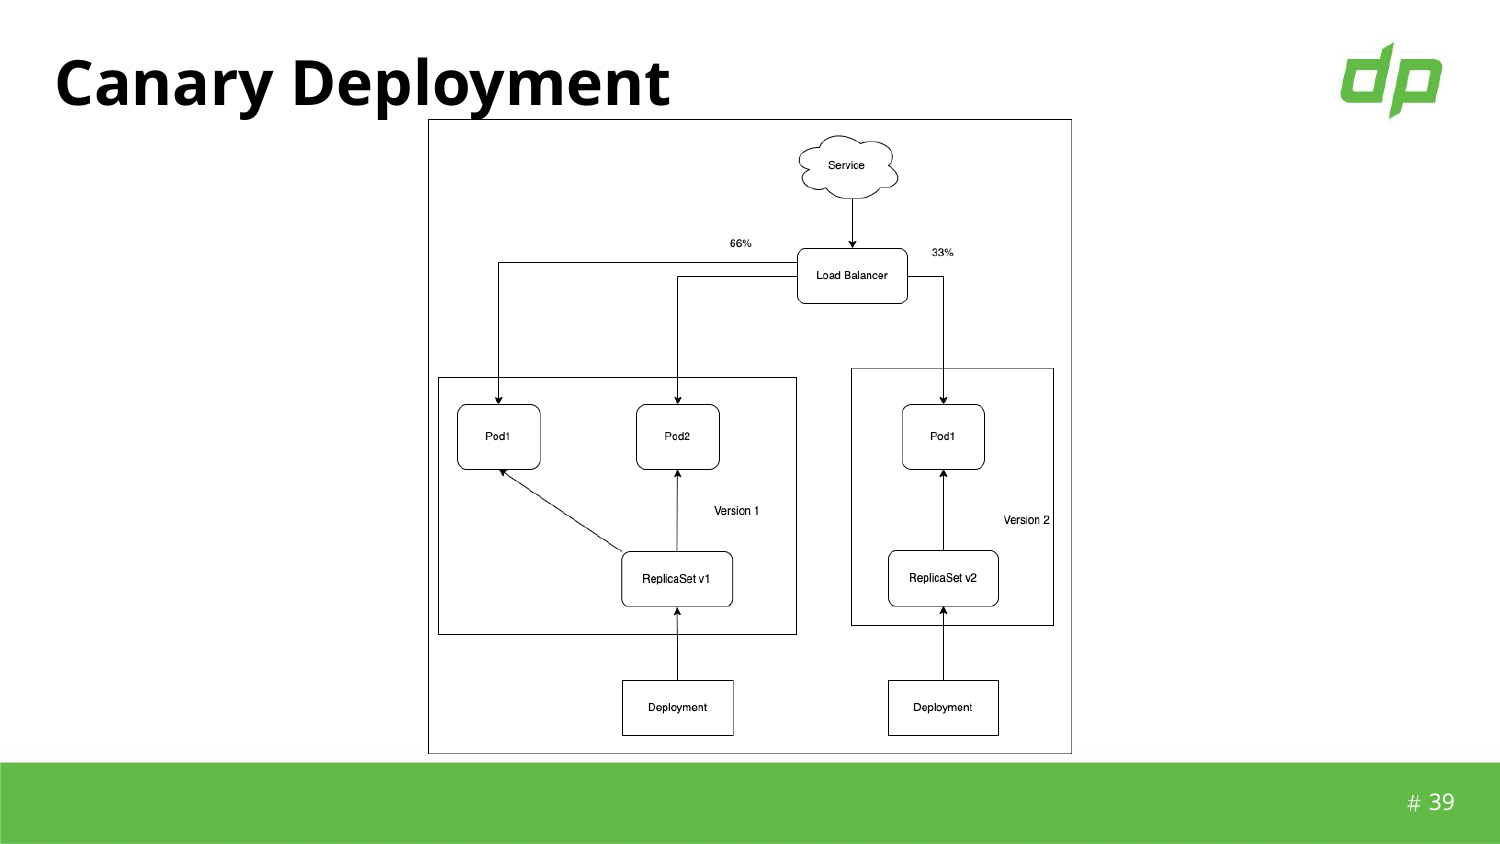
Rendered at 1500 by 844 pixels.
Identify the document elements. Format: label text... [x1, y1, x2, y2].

picture [0, 0, 1500, 844]
title Canary Deployment [43, 37, 1279, 125]
slide_number ‹#› [1417, 781, 1482, 826]
